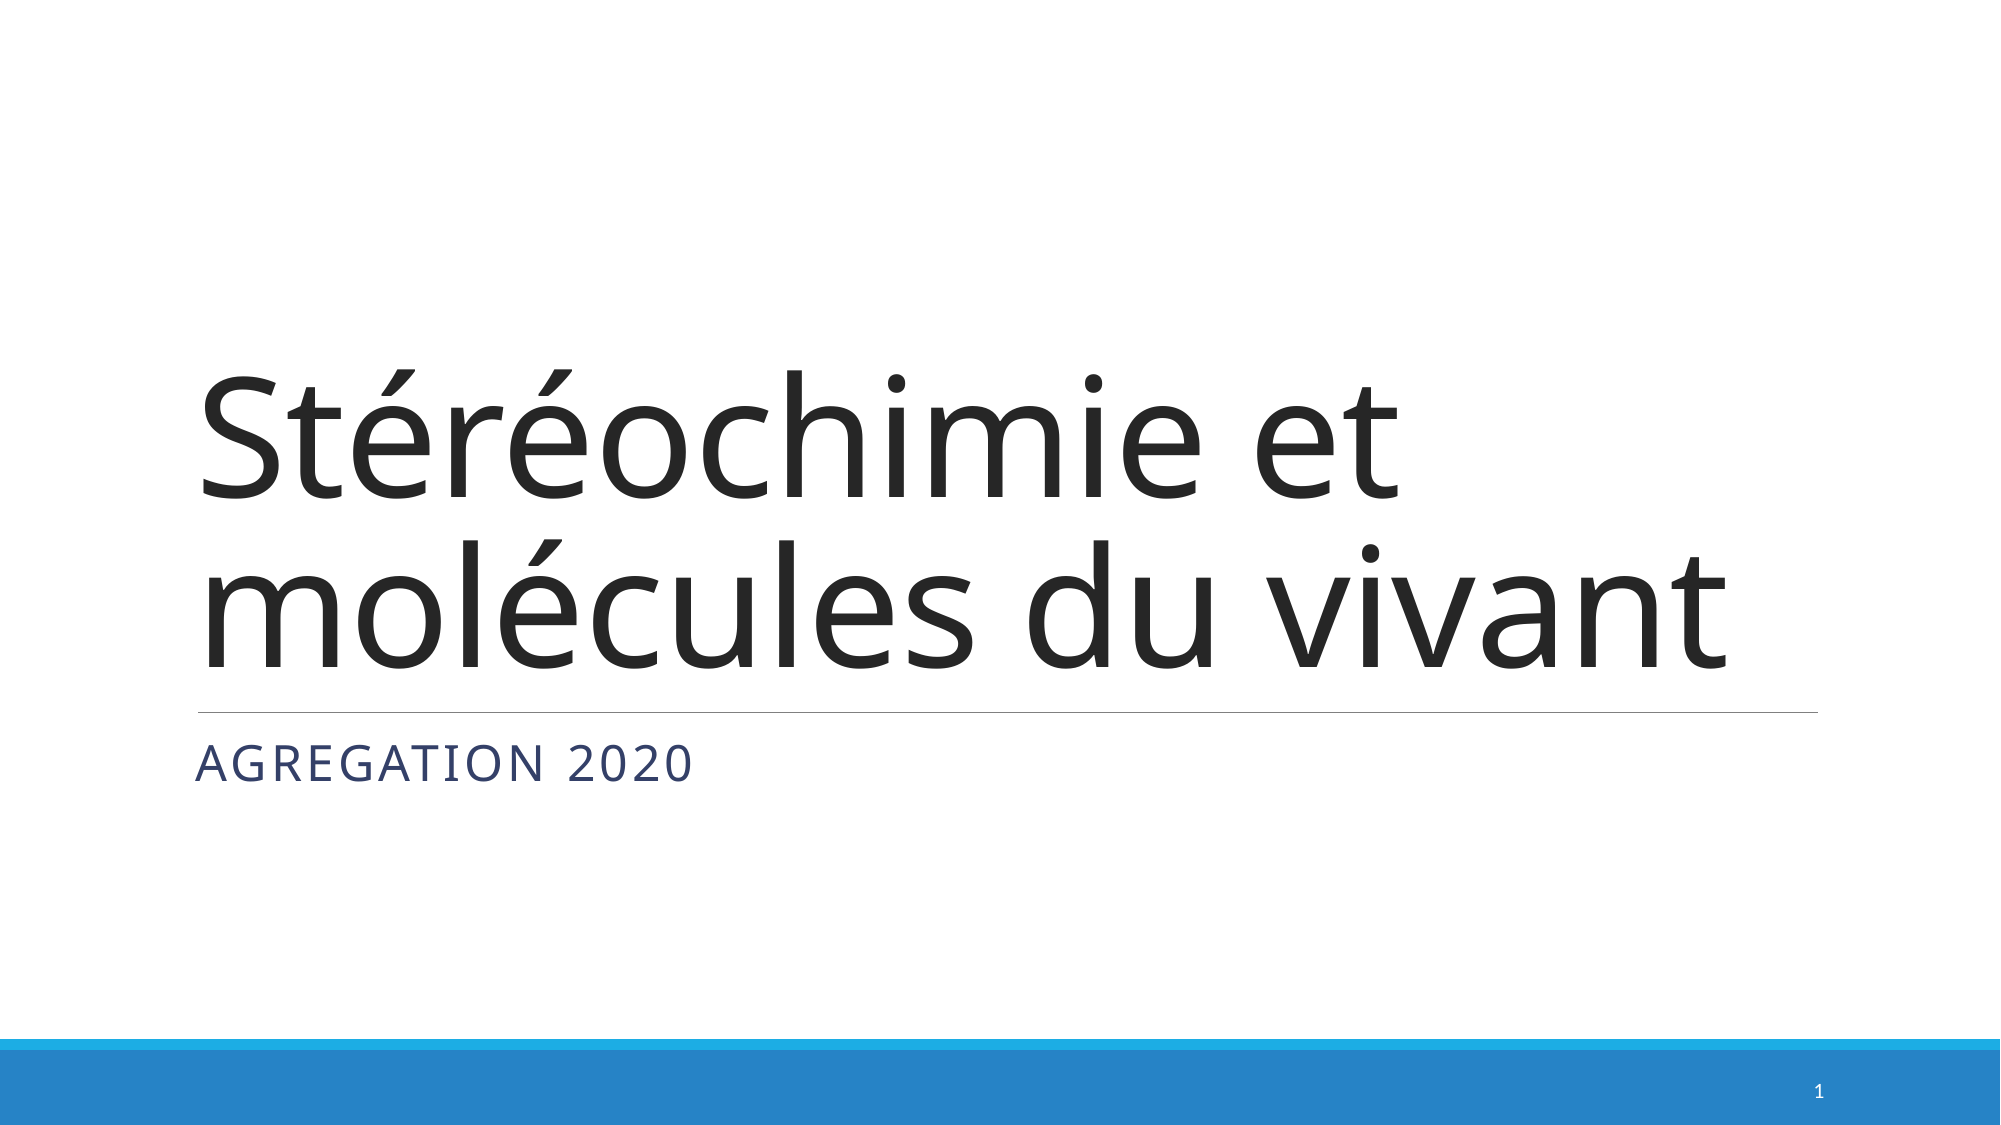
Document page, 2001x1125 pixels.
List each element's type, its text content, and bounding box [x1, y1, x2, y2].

title Stéréochimie et molécules du vivant [180, 124, 1830, 710]
subtitle AGREGATION 2020 [180, 730, 1831, 919]
slide_number 1 [1624, 1059, 1840, 1120]
